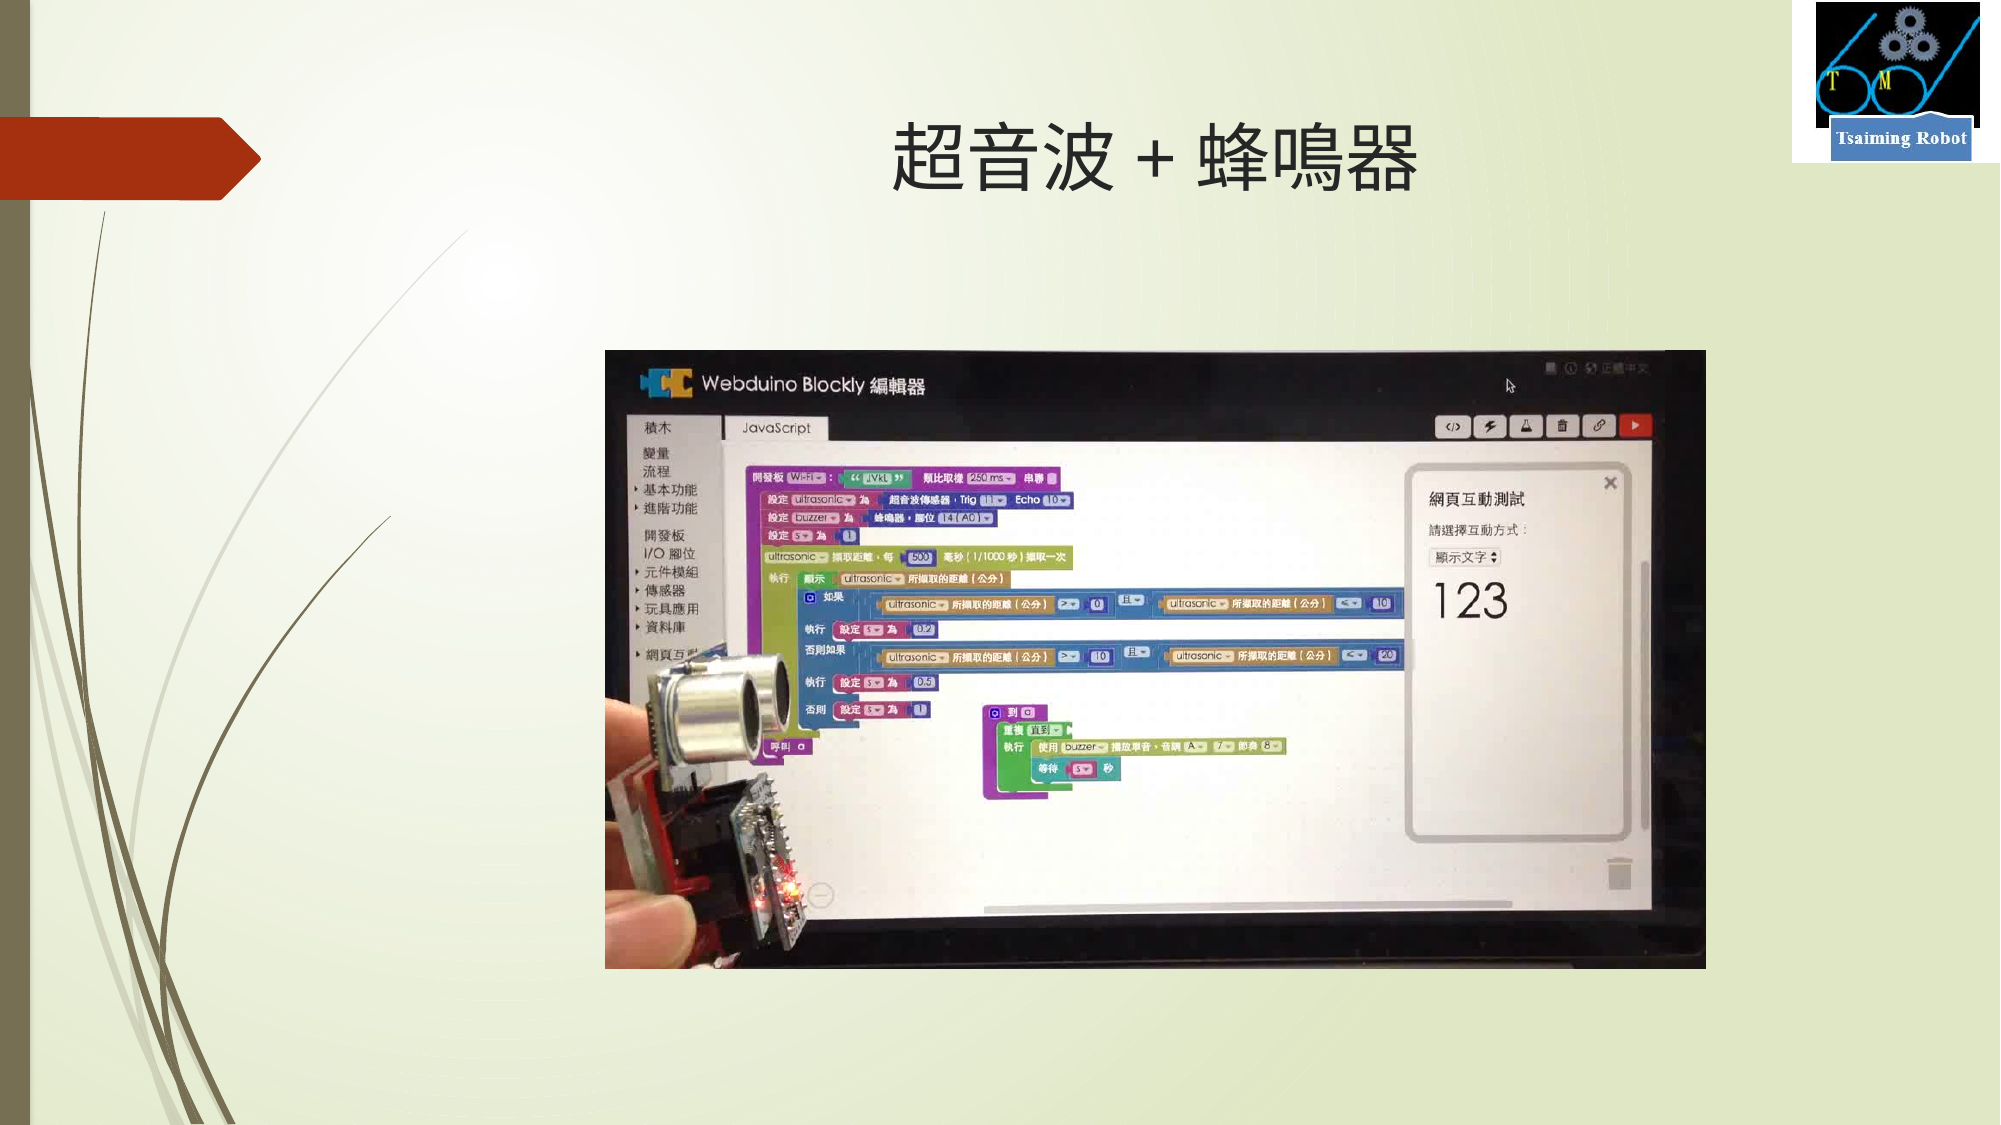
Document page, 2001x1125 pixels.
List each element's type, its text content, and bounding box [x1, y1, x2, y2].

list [604, 349, 1708, 970]
picture [1792, 0, 2000, 163]
title 超音波+蜂鳴器 [425, 102, 1888, 313]
